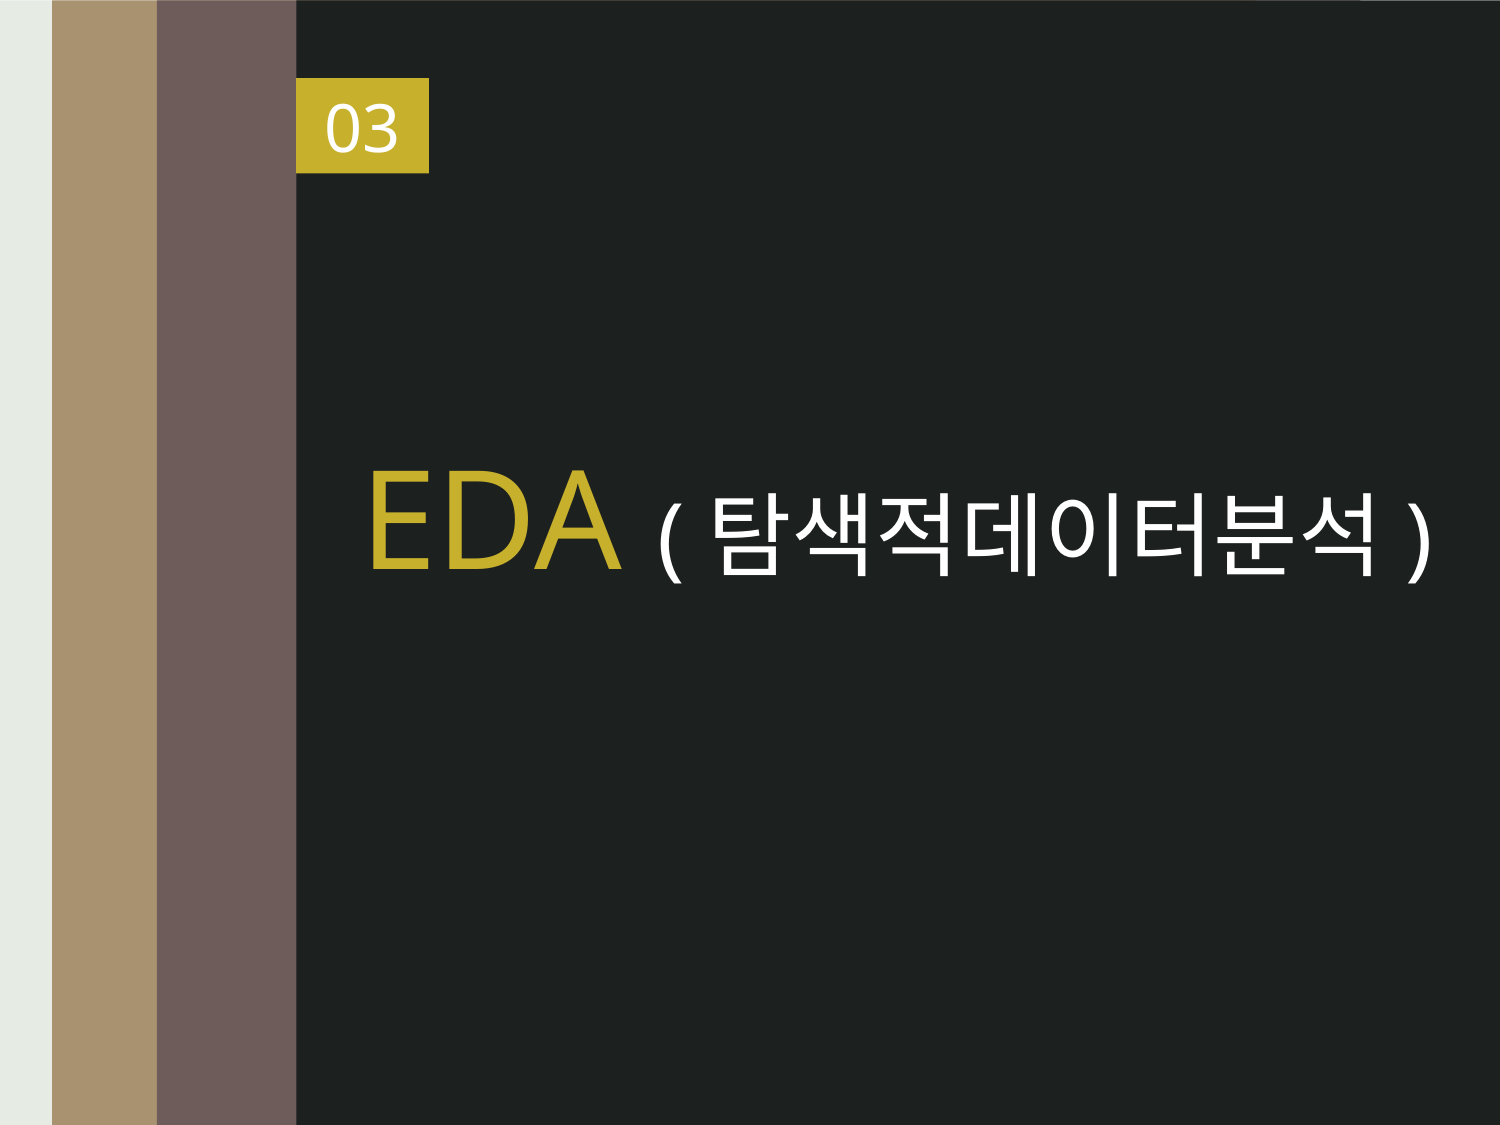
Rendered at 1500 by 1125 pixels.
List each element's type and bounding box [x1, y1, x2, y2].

text_box [0, 0, 1500, 1125]
